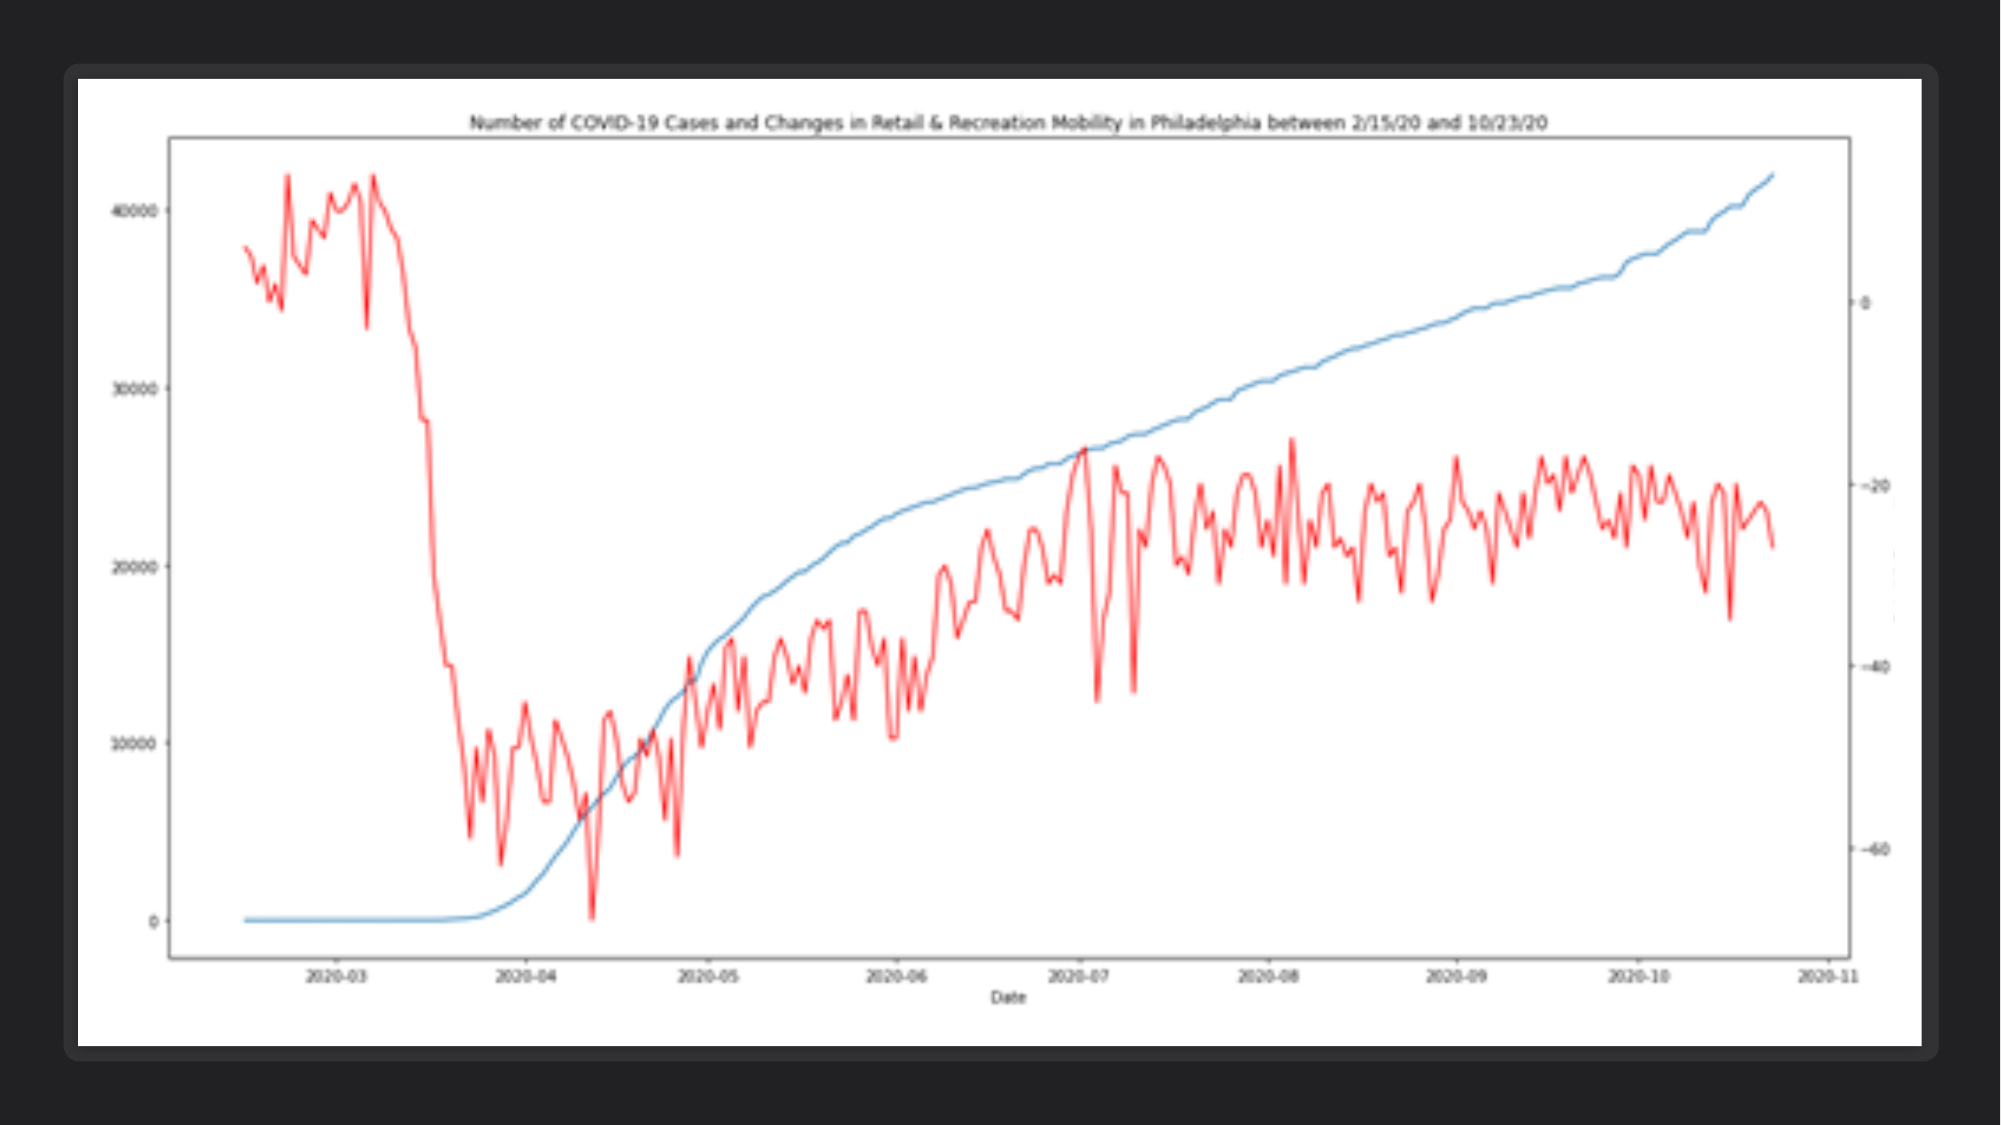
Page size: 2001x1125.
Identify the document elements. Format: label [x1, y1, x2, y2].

text_box [0, 0, 2000, 1125]
picture [105, 105, 1895, 1020]
text_box [78, 78, 1924, 1047]
